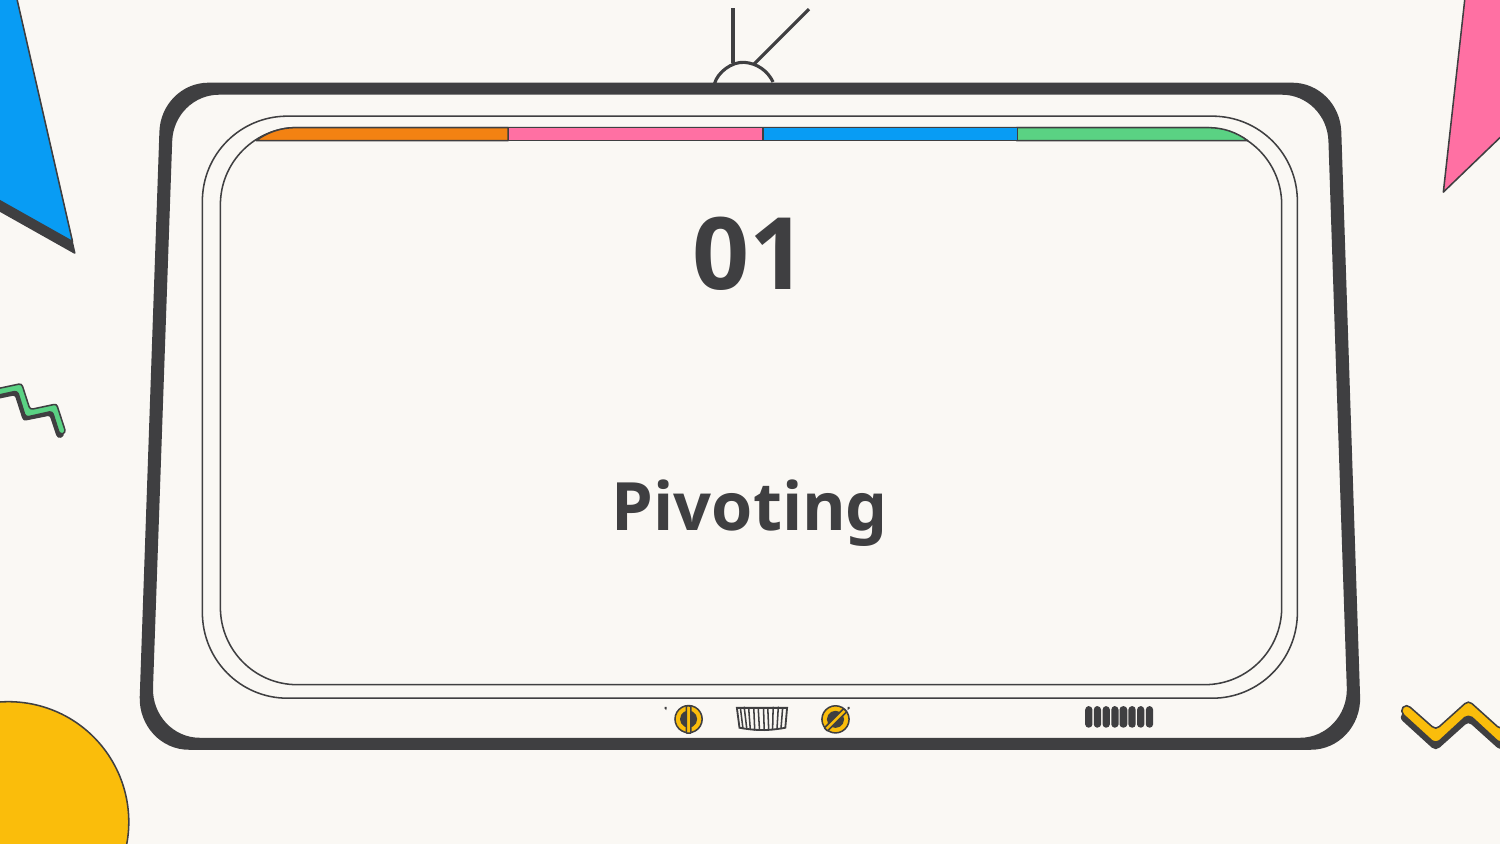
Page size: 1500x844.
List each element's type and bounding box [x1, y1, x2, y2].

text_box [139, 7, 1361, 750]
